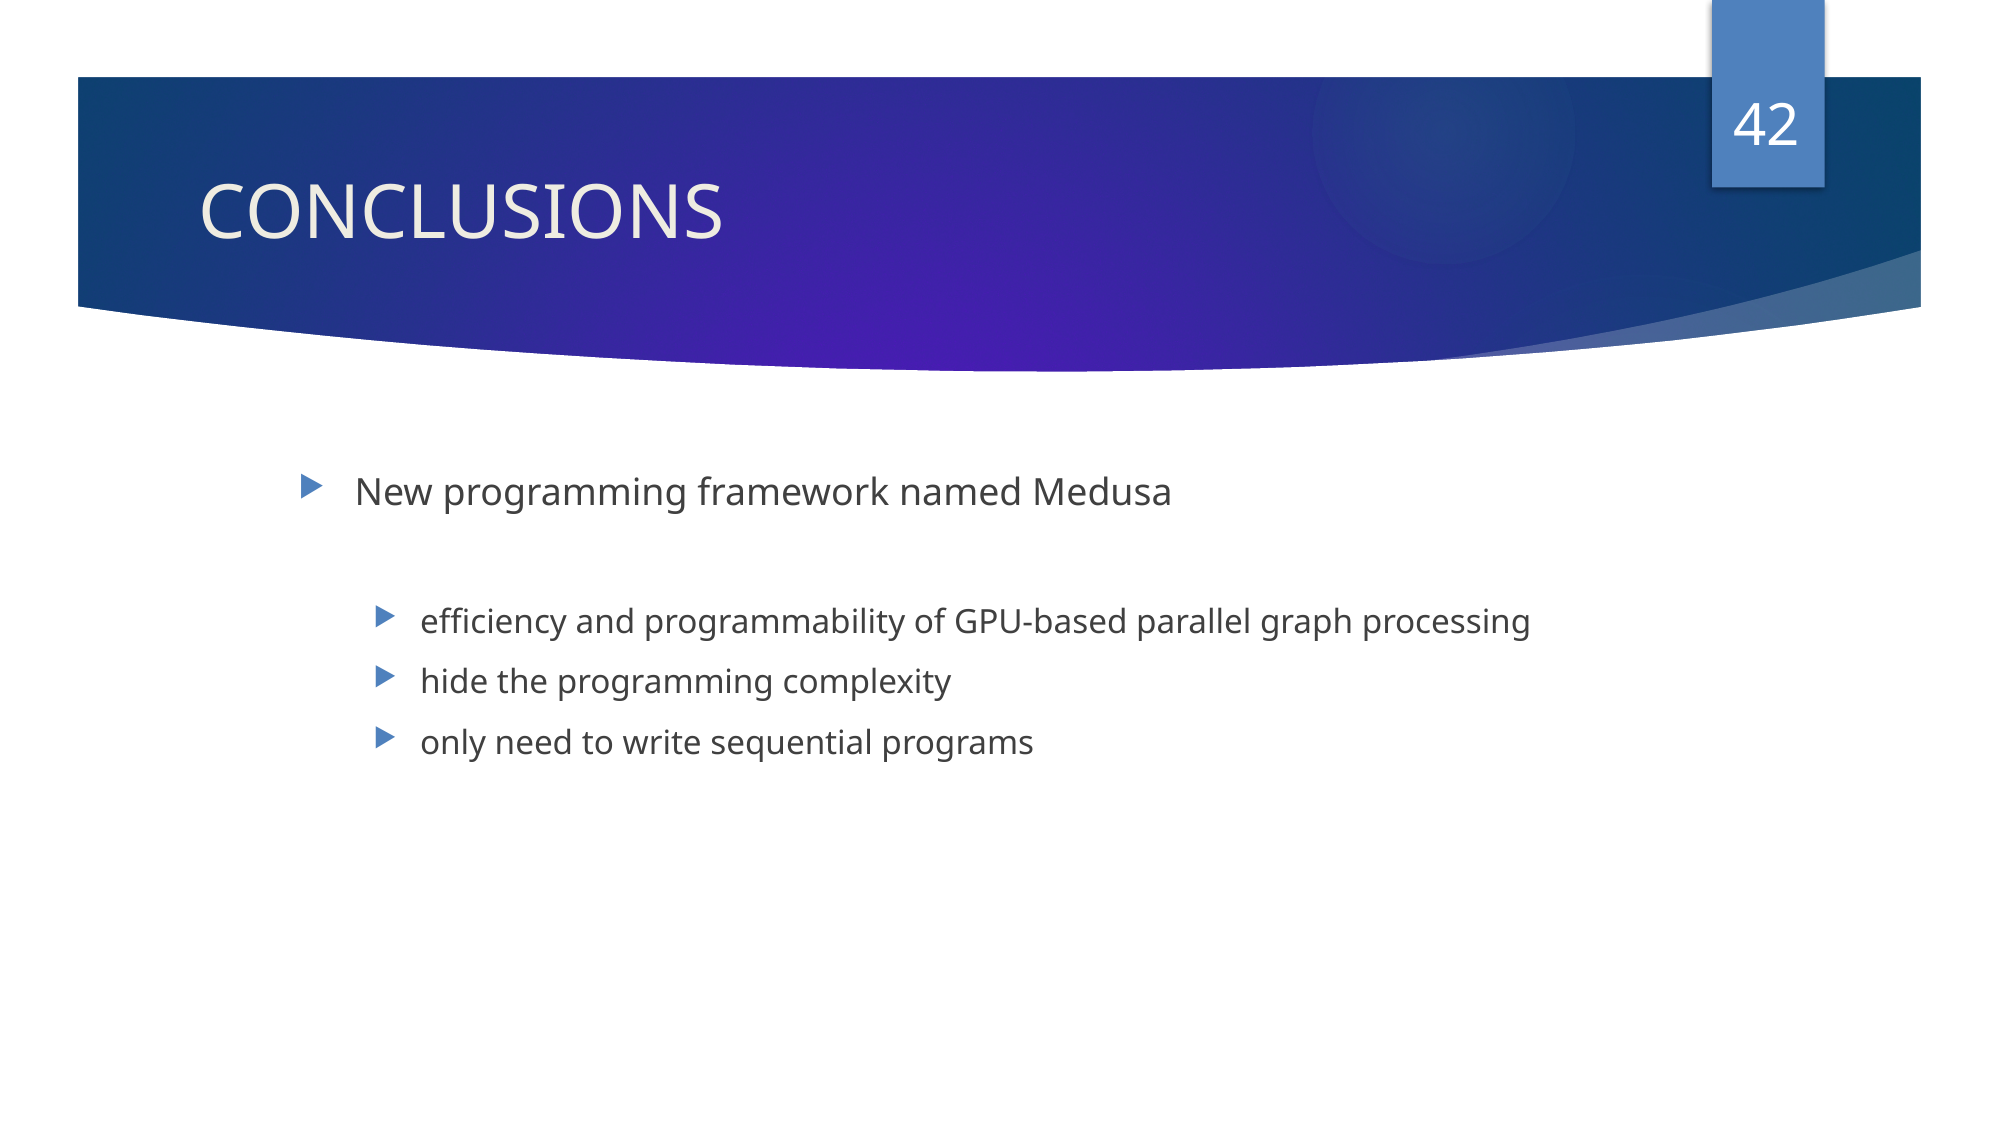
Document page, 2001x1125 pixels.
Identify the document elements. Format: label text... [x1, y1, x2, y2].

slide_number 42 [1698, 48, 1836, 175]
title CONCLUSIONS [183, 195, 1622, 312]
list New programming framework named Medusa efficiency and programmability of GPU-based parallel graph processing hide the programming complexity only need to write sequential programs [283, 460, 1732, 1022]
